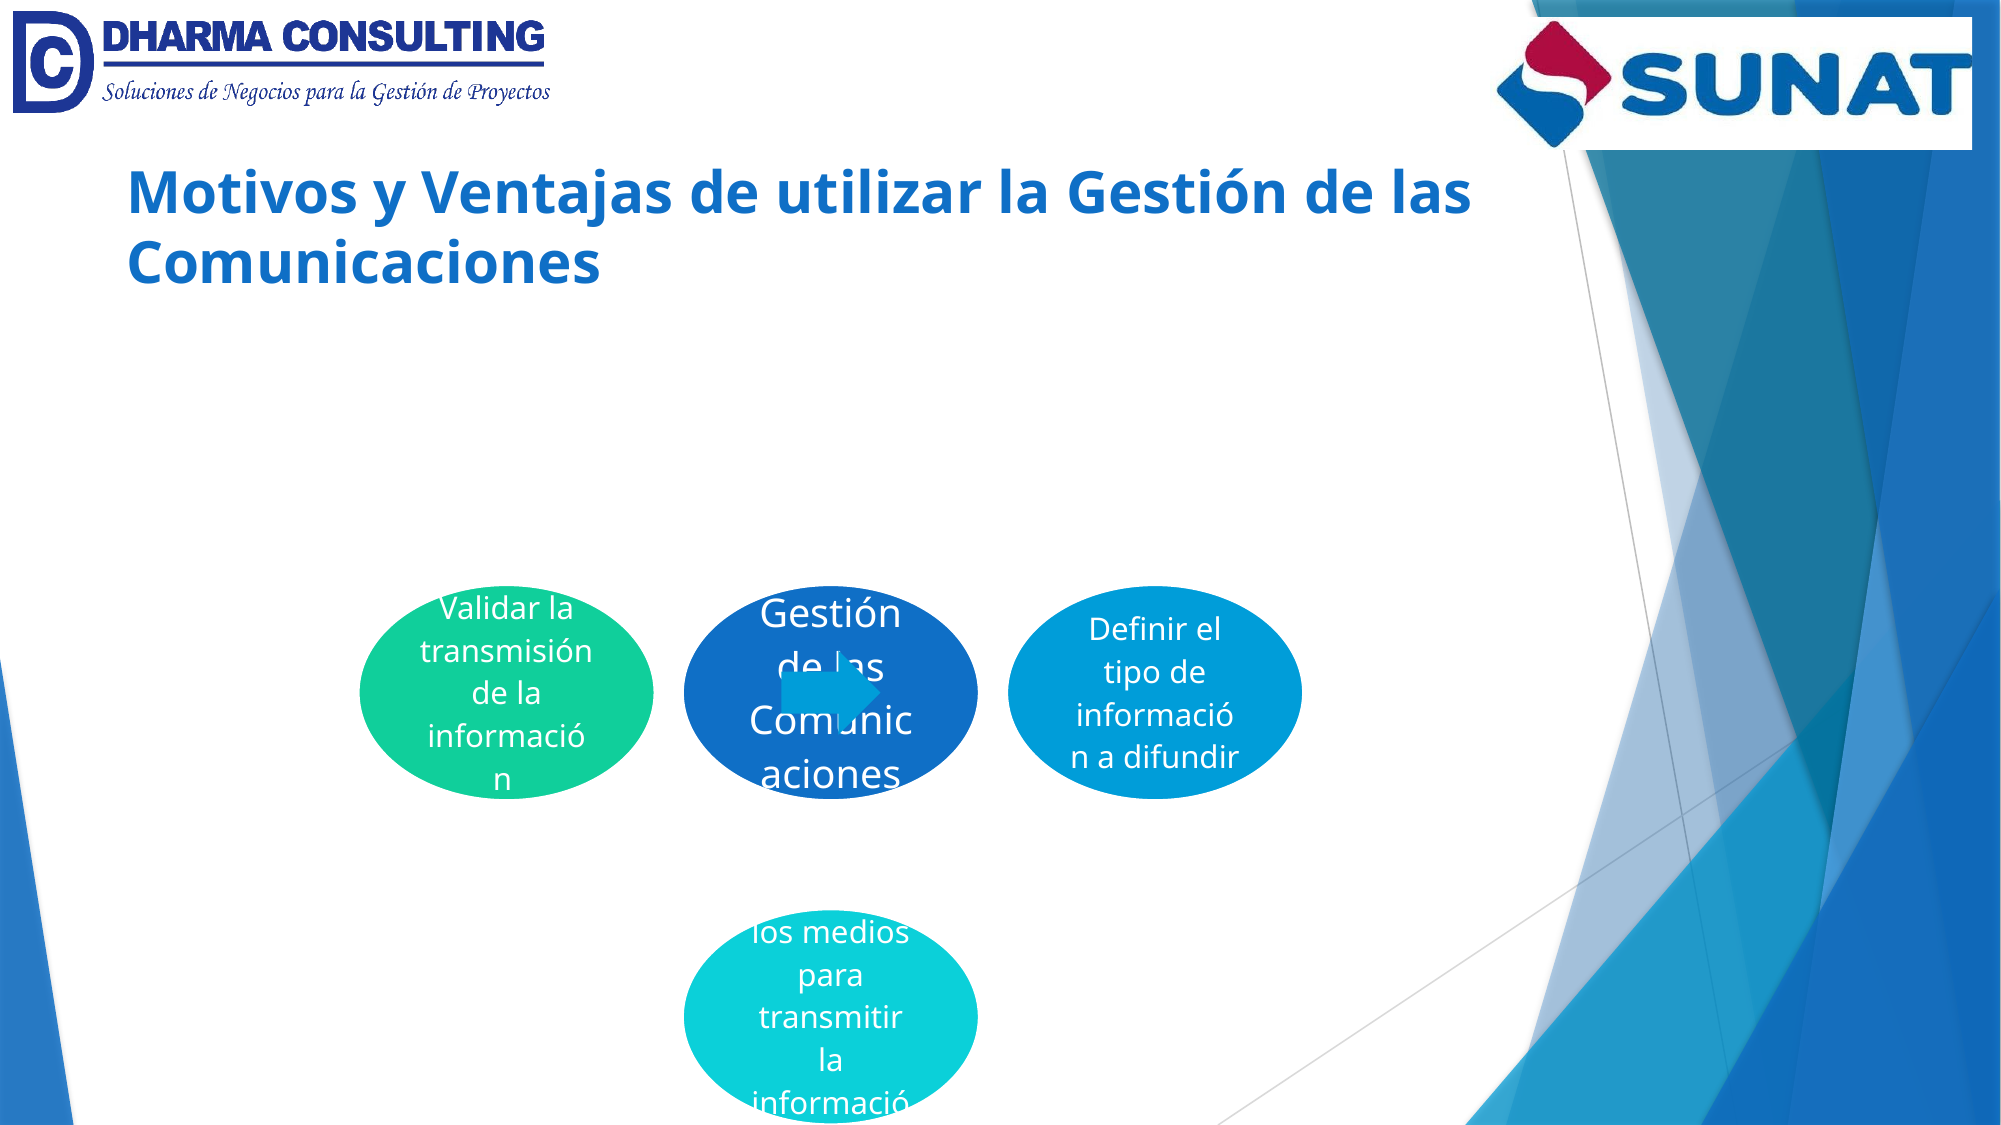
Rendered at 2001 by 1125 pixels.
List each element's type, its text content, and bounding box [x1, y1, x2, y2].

picture [13, 11, 550, 113]
text_box Motivos y Ventajas de utilizar la Gestión de las Comunicaciones [111, 147, 1551, 261]
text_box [236, 259, 1426, 1125]
picture [1490, 17, 1973, 150]
